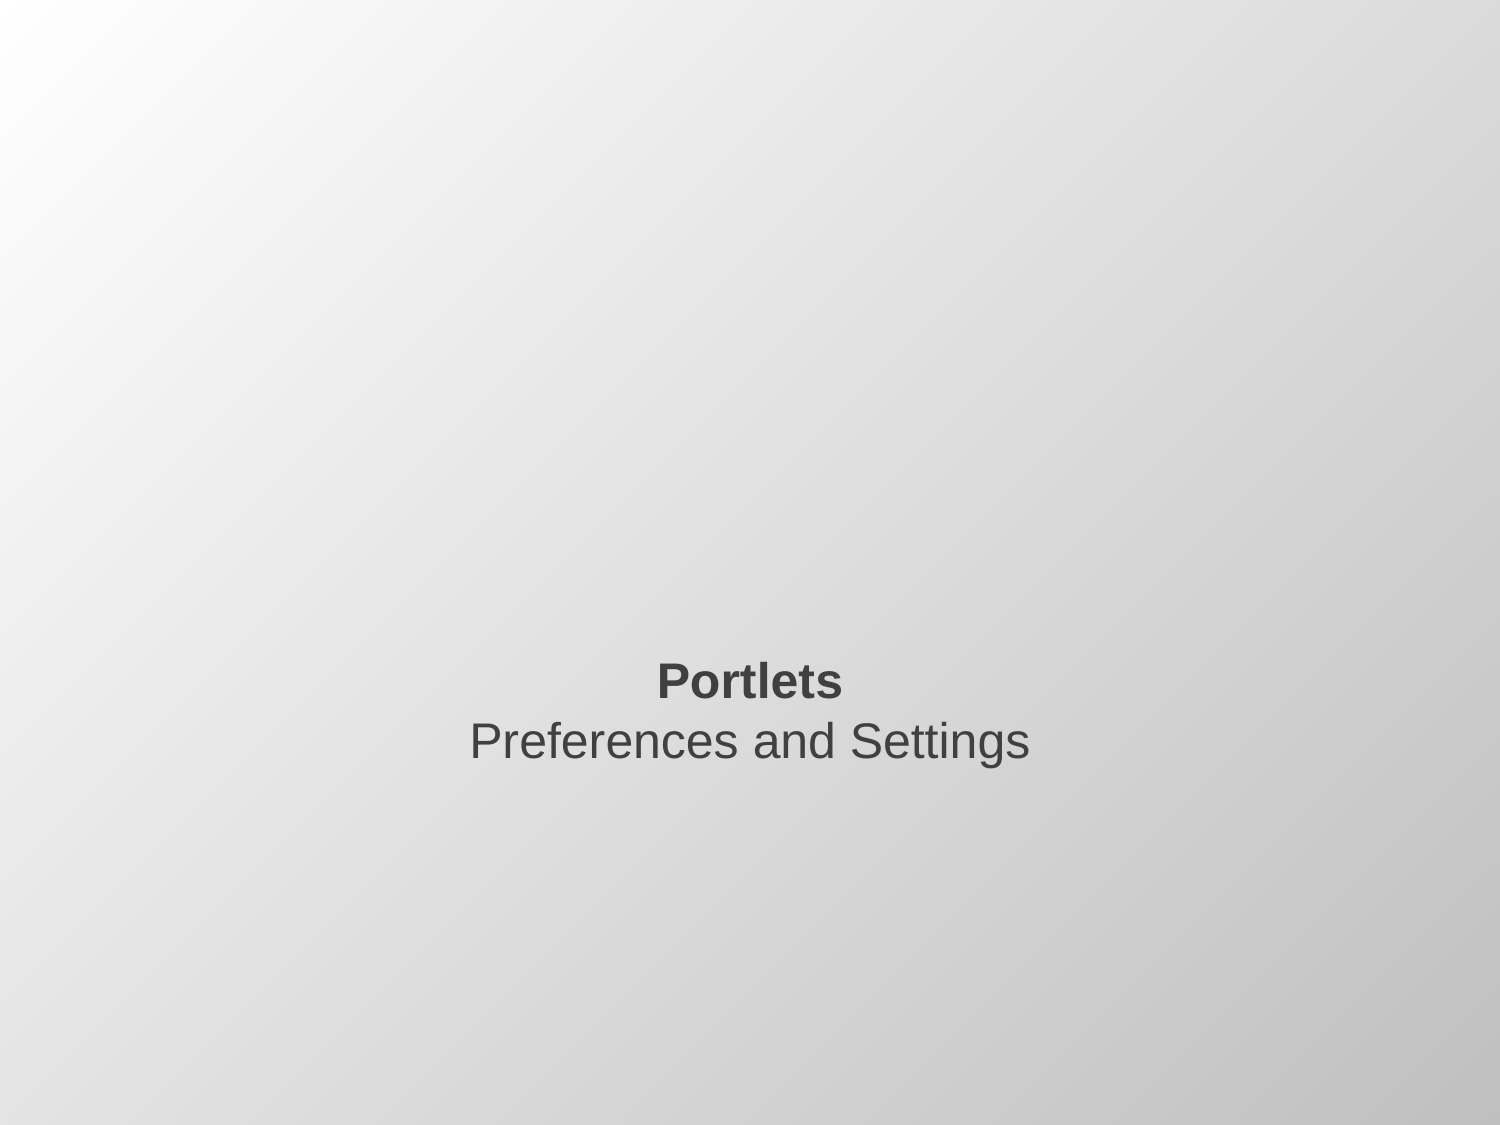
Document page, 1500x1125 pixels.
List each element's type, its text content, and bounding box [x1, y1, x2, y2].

title Portlets Preferences and Settings [0, 628, 1500, 789]
